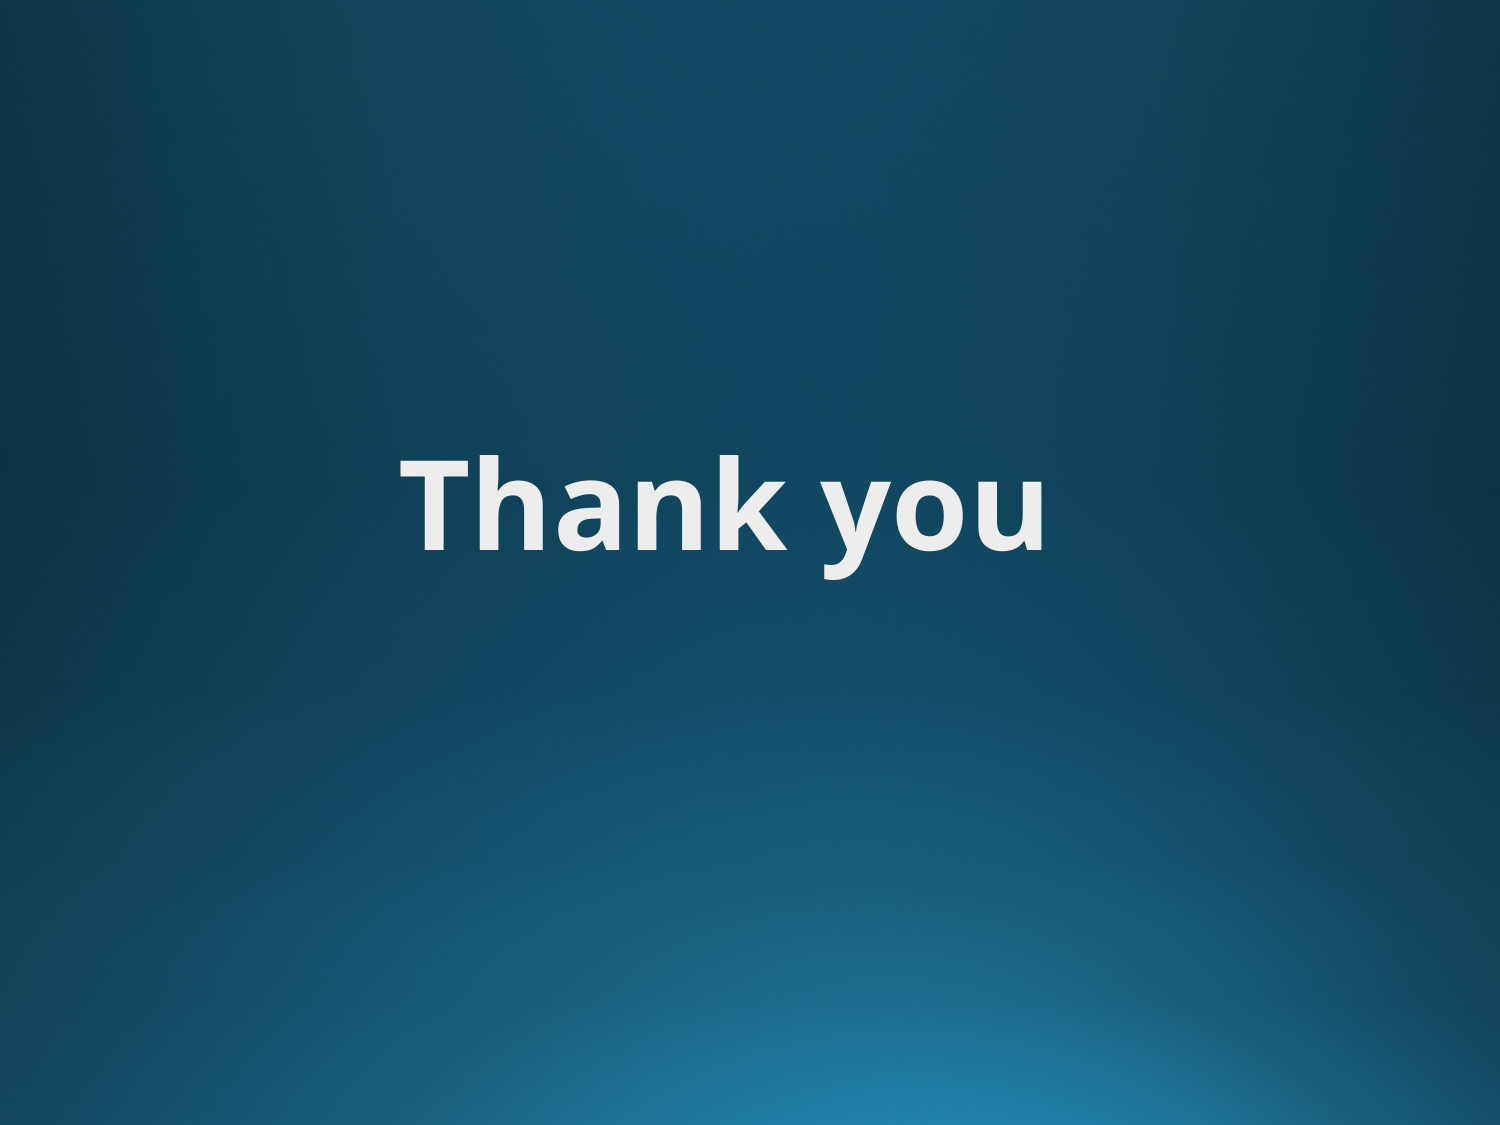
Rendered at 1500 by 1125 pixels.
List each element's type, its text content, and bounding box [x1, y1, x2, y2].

picture [0, 0, 1500, 1125]
title Thank you [78, 400, 1373, 619]
